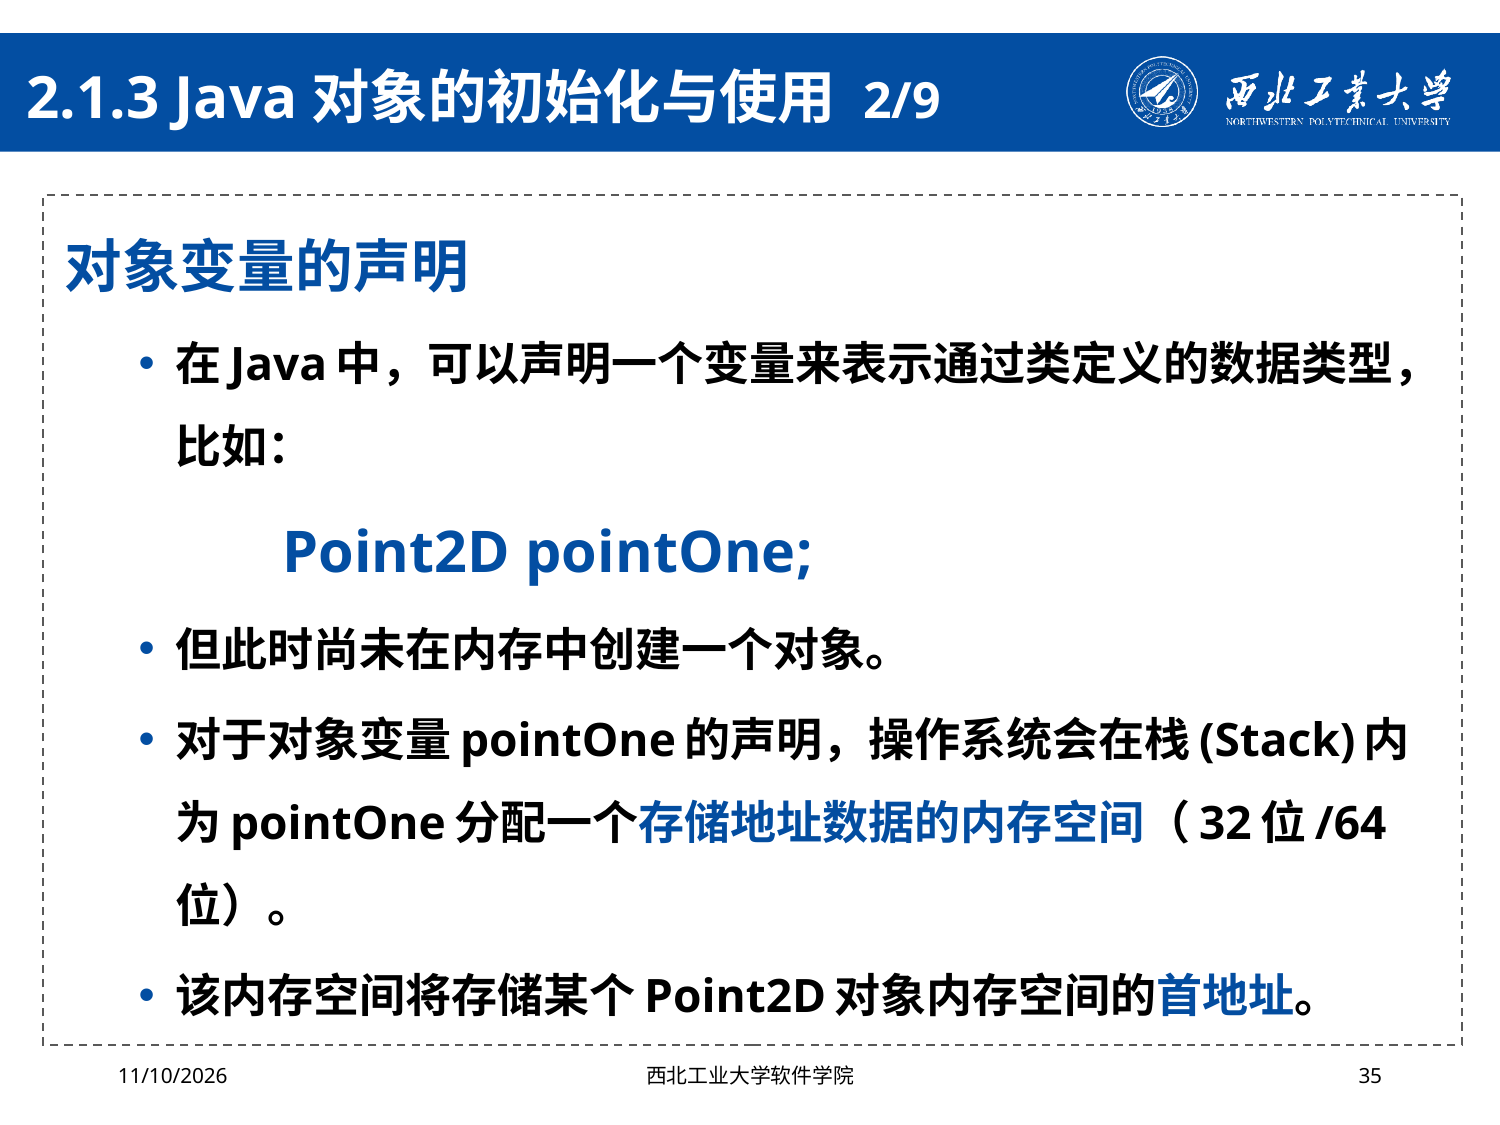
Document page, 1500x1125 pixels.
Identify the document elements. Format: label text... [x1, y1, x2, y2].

slide_number 35 [1059, 1055, 1397, 1116]
list 对象变量的声明 在Java中，可以声明一个变量来表示通过类定义的数据类型，比如： Point2D pointOne; 但此时尚未在内存中创建一个对象。 对于对象变量pointOne的声明，操作系统会在栈(Stack)内为pointOne分配一个存储地址数据的内存空间（32位/64位）。 该内存空间将存储某个Point2D对象内存空间的首地址。 [49, 201, 1457, 1036]
picture [1126, 56, 1198, 127]
picture [1226, 68, 1451, 125]
title 2.1.3 Java对象的初始化与使用 2/9 [11, 49, 1115, 149]
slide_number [103, 1055, 441, 1116]
footer 西北工业大学软件学院 [496, 1055, 1004, 1116]
